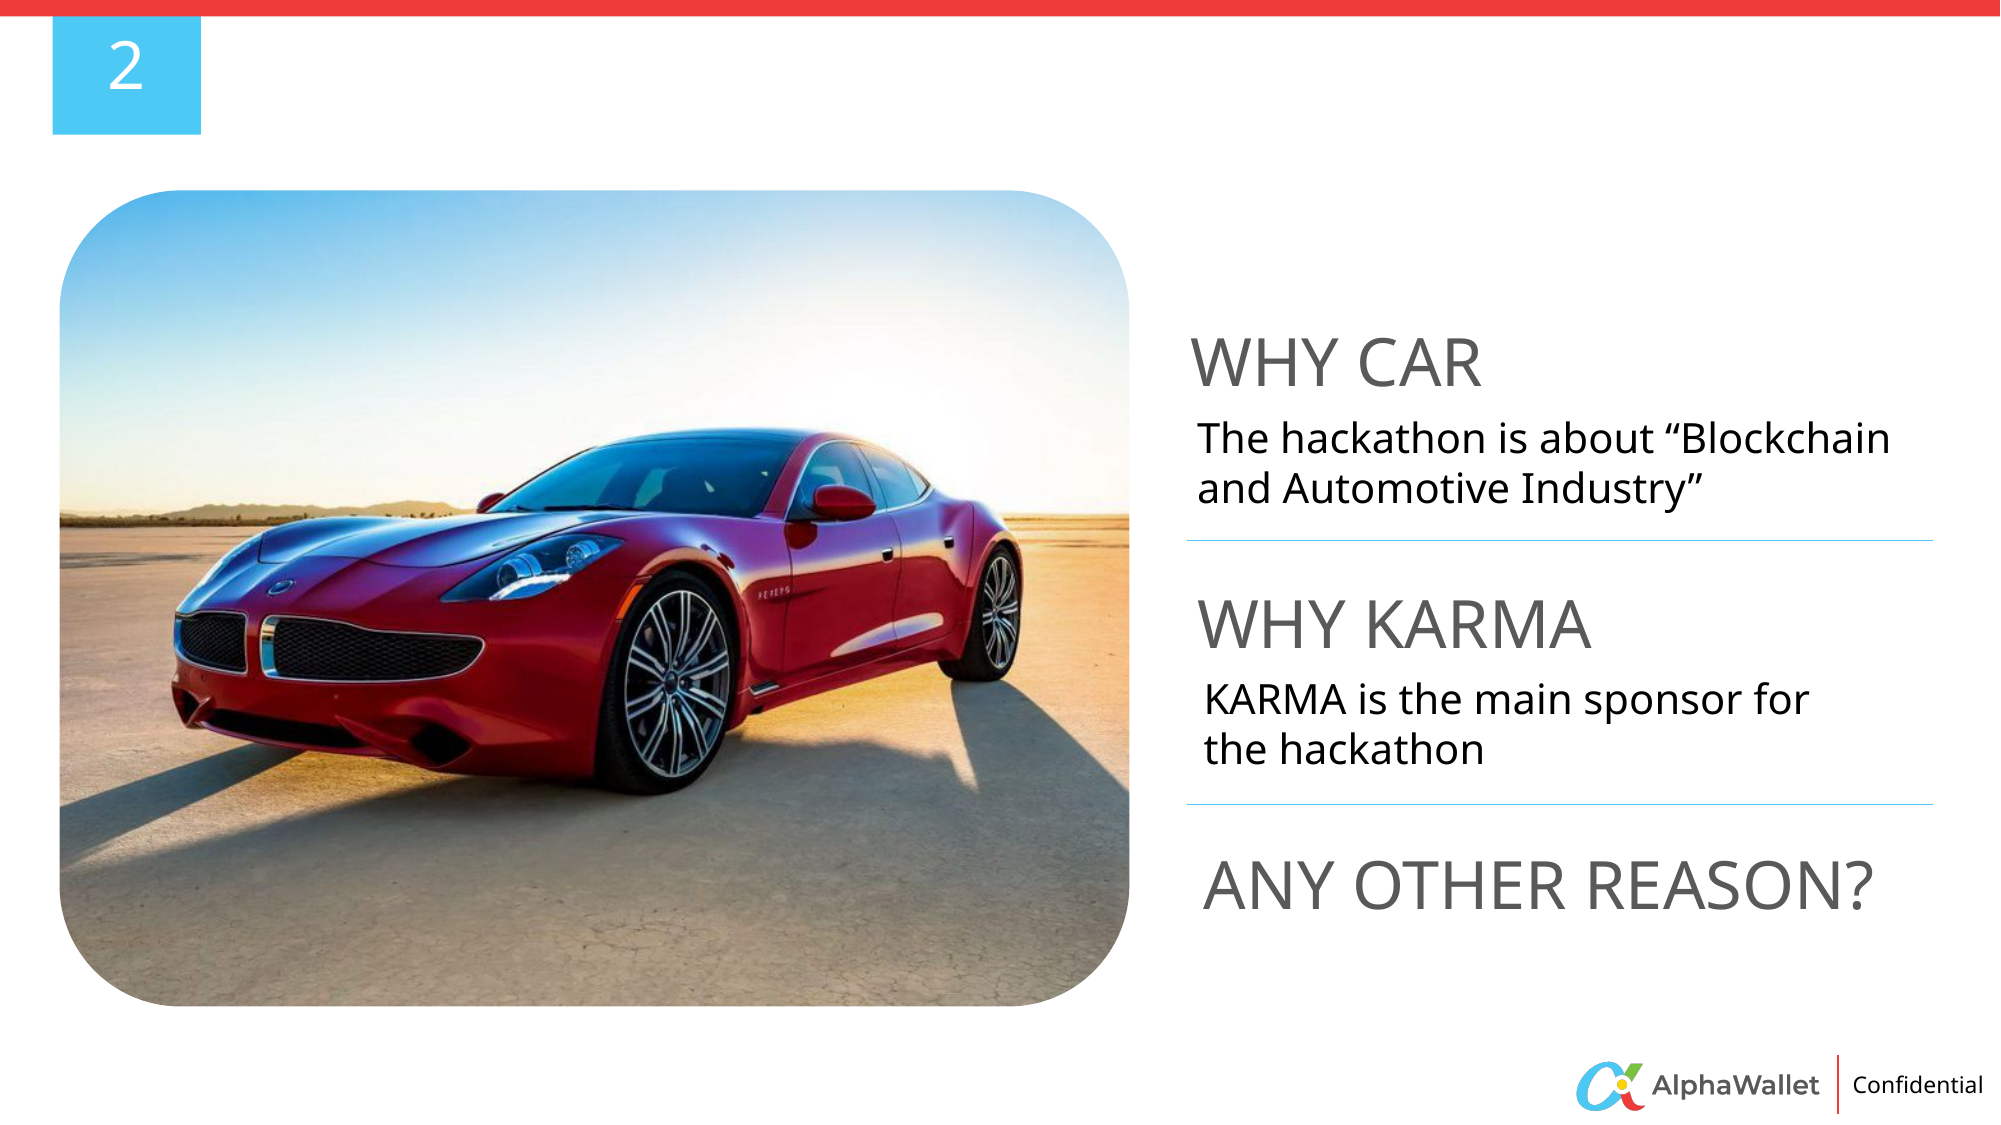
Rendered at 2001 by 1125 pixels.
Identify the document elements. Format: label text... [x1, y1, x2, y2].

text_box WHY KARMA [1182, 574, 1682, 669]
text_box KARMA is the main sponsor for the hackathon [1188, 665, 1826, 781]
picture [1563, 1041, 1837, 1125]
slide_number 2 [44, 7, 210, 129]
text_box ANY OTHER REASON? [1188, 835, 1952, 931]
text_box WHY CAR [1175, 312, 1582, 408]
picture [59, 190, 1130, 1007]
text_box The hackathon is about “Blockchain and Automotive Industry” [1182, 404, 1908, 519]
